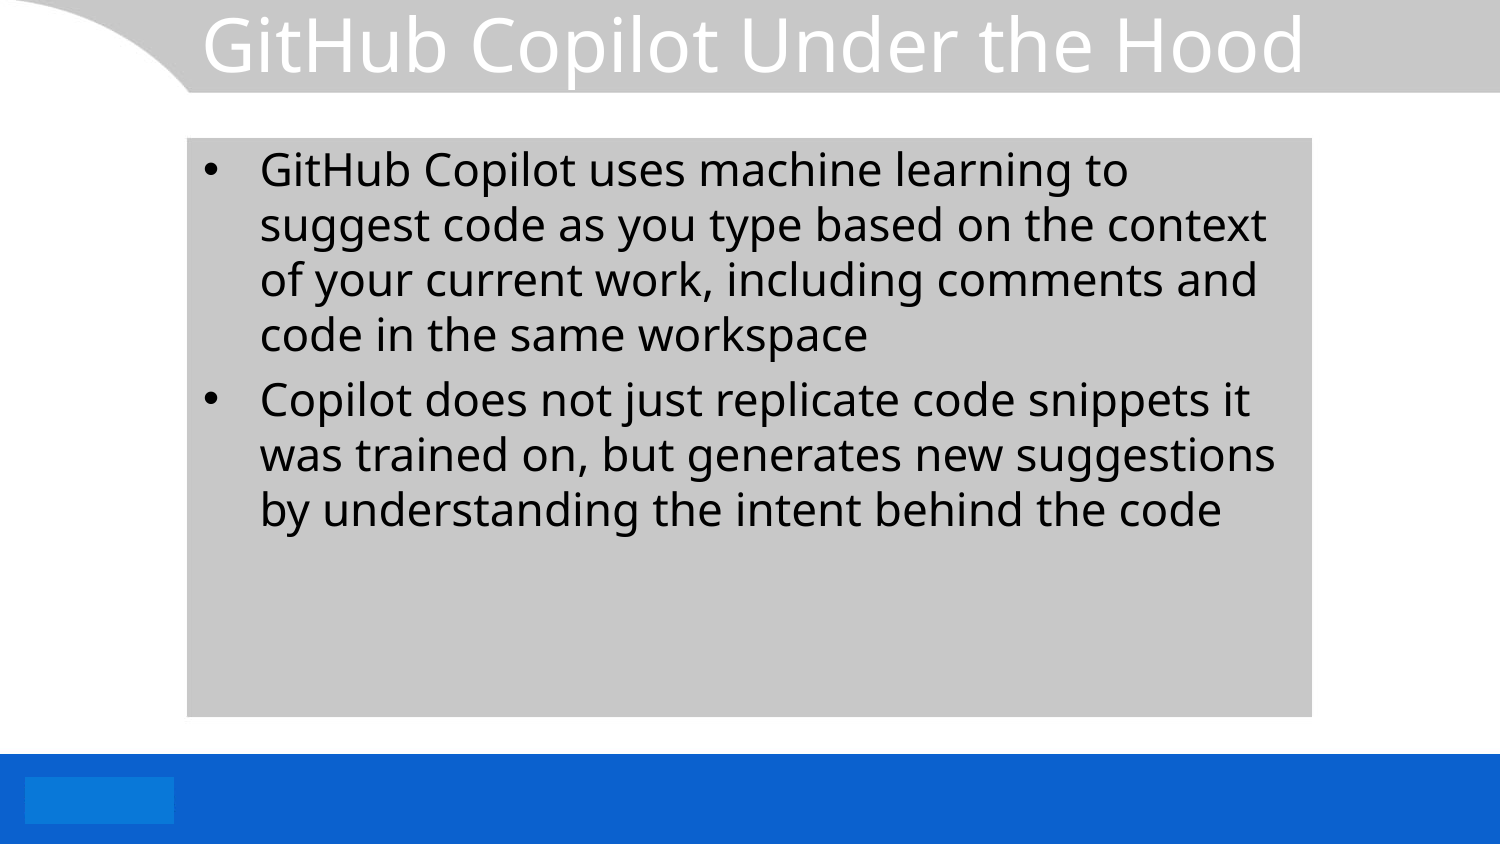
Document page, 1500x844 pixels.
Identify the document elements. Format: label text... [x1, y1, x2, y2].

list GitHub Copilot uses machine learning to suggest code as you type based on the context of your current work, including comments and code in the same workspace Copilot does not just replicate code snippets it was trained on, but generates new suggestions by understanding the intent behind the code [188, 133, 1311, 716]
picture [0, 0, 1500, 844]
title GitHub Copilot Under the Hood [186, 0, 1425, 83]
